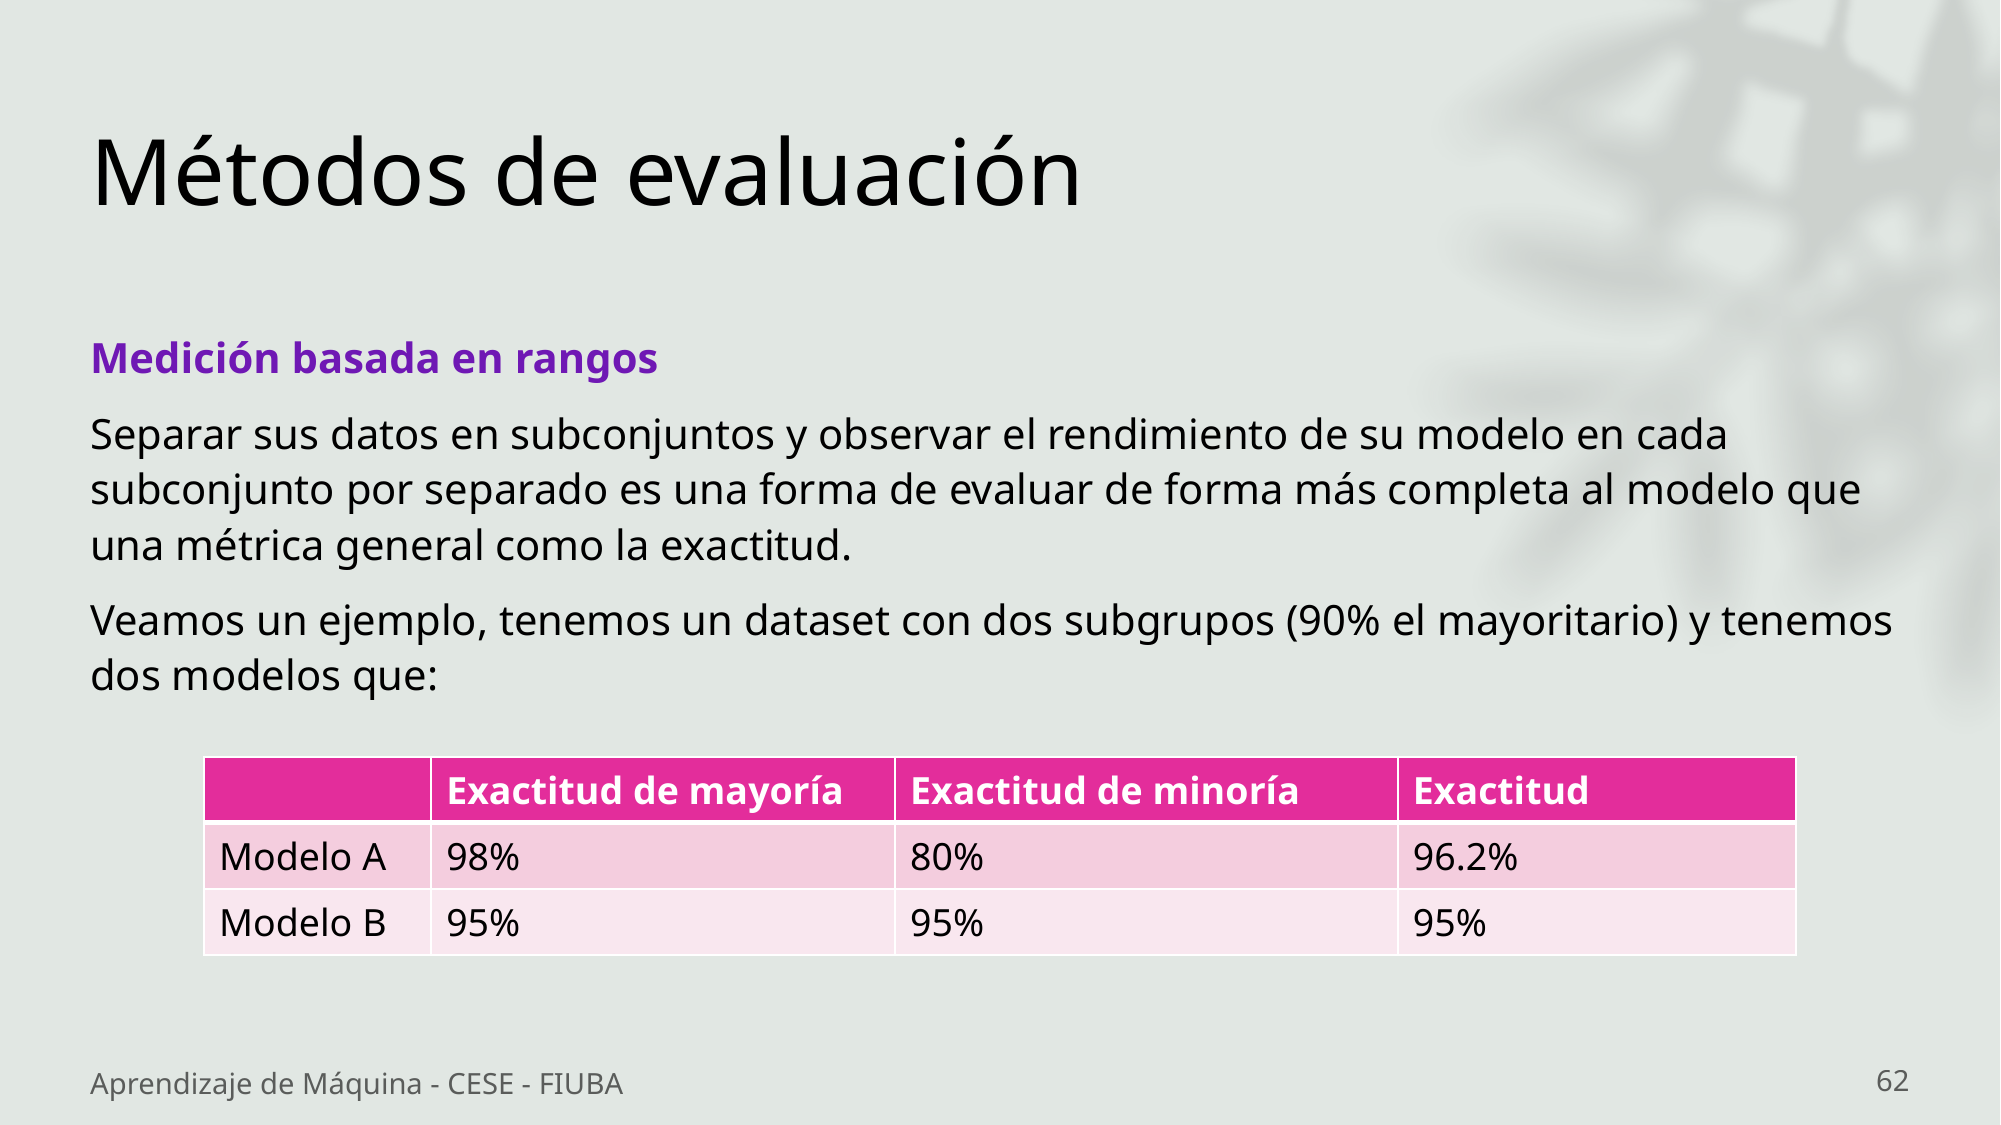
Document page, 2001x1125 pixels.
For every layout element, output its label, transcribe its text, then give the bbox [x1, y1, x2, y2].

table_cell 80% [896, 825, 1397, 888]
footer Aprendizaje de Máquina - CESE - FIUBA [75, 1052, 751, 1113]
title Métodos de evaluación [75, 60, 1863, 278]
table_cell 96.2% [1399, 825, 1795, 888]
list Medición basada en rangos Separar sus datos en subconjuntos y observar el rendimiento de su modelo en cada subconjunto por separado es una forma de evaluar de forma más completa al modelo que una métrica general como la exactitud. Veamos un ejemplo, tenemos un dataset con dos subgrupos (90% el mayoritario) y tenemos dos modelos que: [75, 319, 1925, 1009]
table_header Exactitud de minoría [896, 758, 1397, 820]
table_cell 95% [432, 890, 894, 954]
table_cell 95% [1399, 890, 1795, 954]
table_header Exactitud [1399, 758, 1795, 820]
table_cell 98% [432, 825, 894, 888]
table_cell Modelo A [205, 825, 430, 888]
table_header Exactitud de mayoría [432, 758, 894, 820]
slide_number 62 [1474, 1052, 1925, 1113]
table_header [205, 758, 430, 820]
table_cell Modelo B [205, 890, 430, 954]
table_cell 95% [896, 890, 1397, 954]
